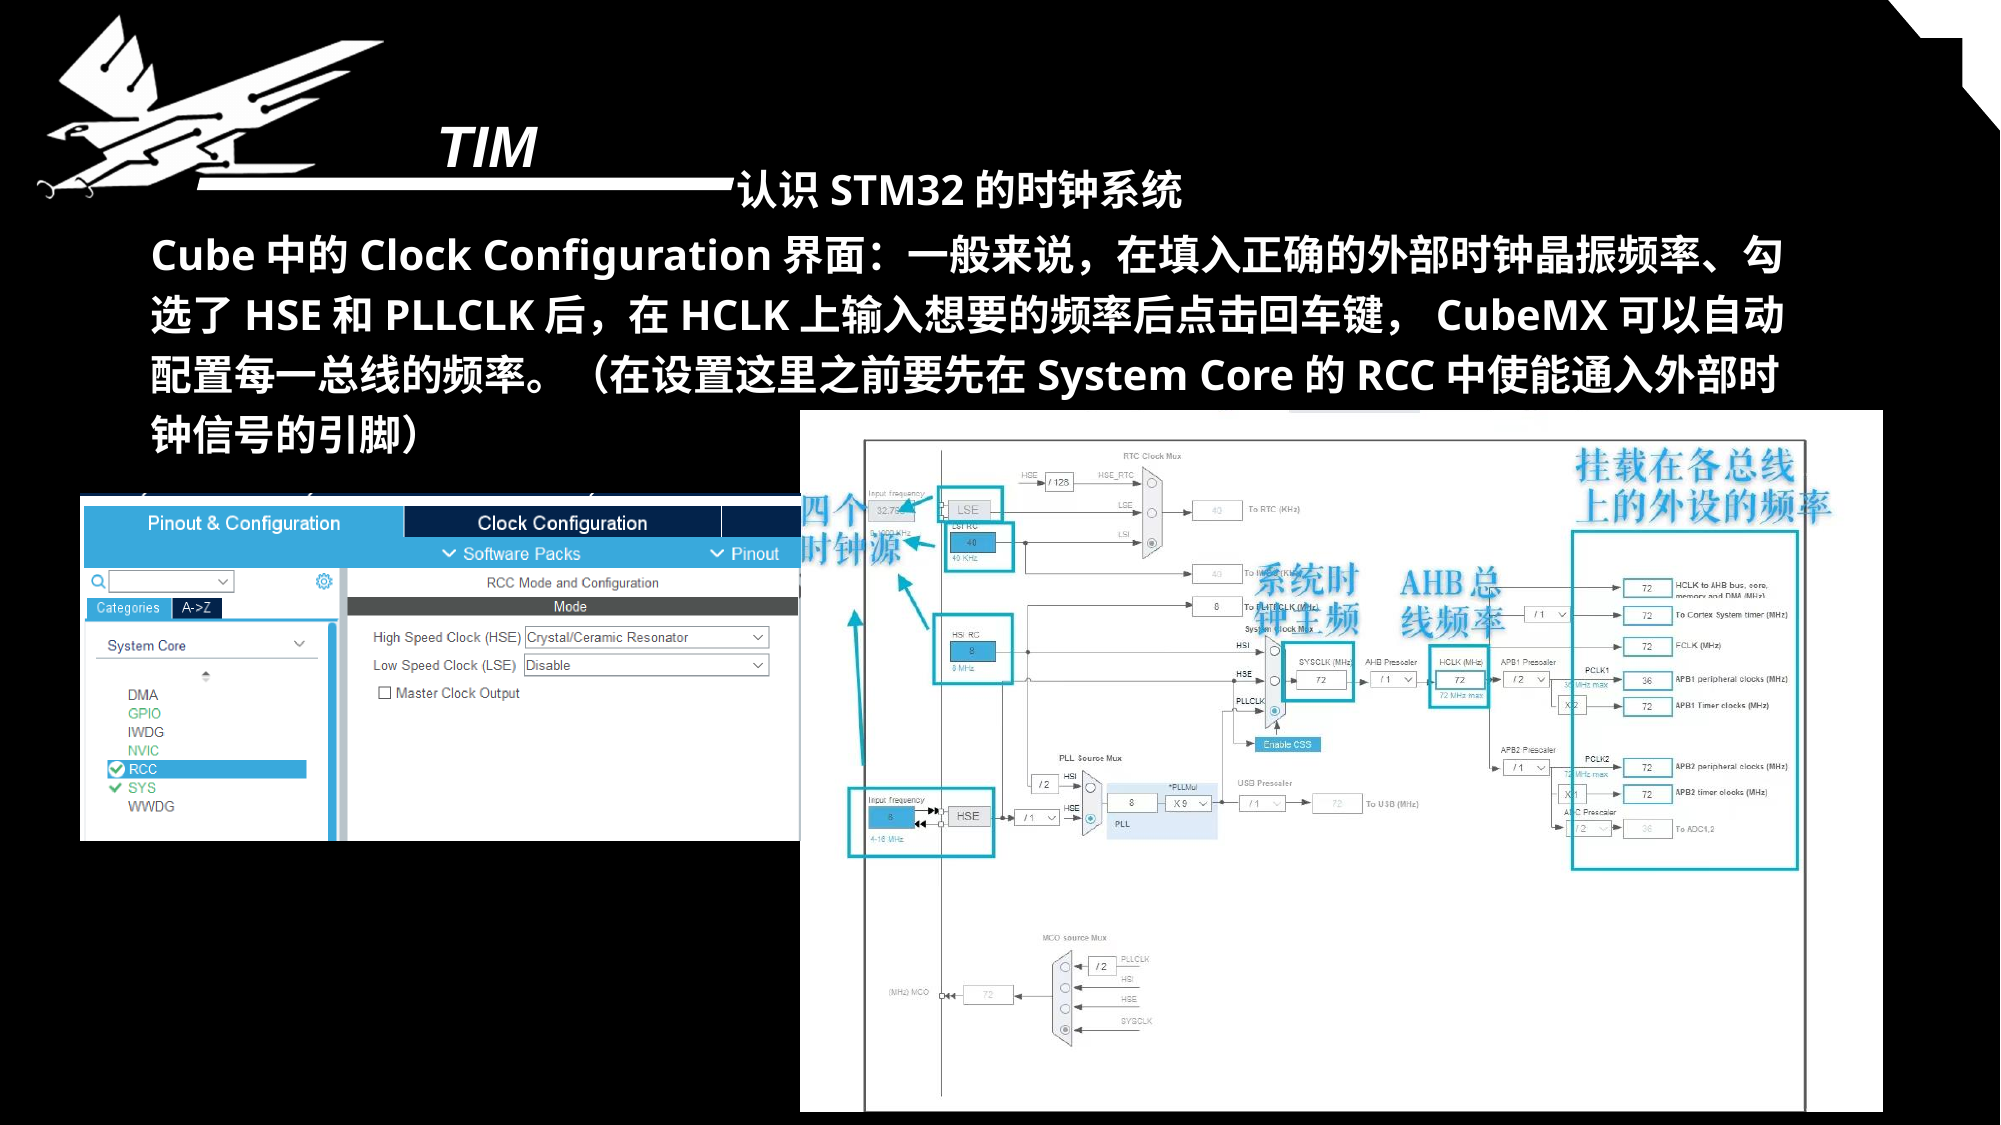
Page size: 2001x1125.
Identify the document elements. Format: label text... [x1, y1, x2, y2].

text_box [1888, 0, 2000, 131]
picture [0, 0, 1883, 1112]
text_box Cube中的Clock Configuration界面：一般来说，在填入正确的外部时钟晶振频率、勾选了HSE和PLLCLK后，在HCLK上输入想要的频率后点击回车键，CubeMX可以自动配置每一总线的频率。（在设置这里之前要先在System Core的RCC中使能通入外部时钟信号的引脚） [1029, 211, 1823, 335]
text_box 认识STM32的时钟系统 [1029, 146, 1460, 211]
